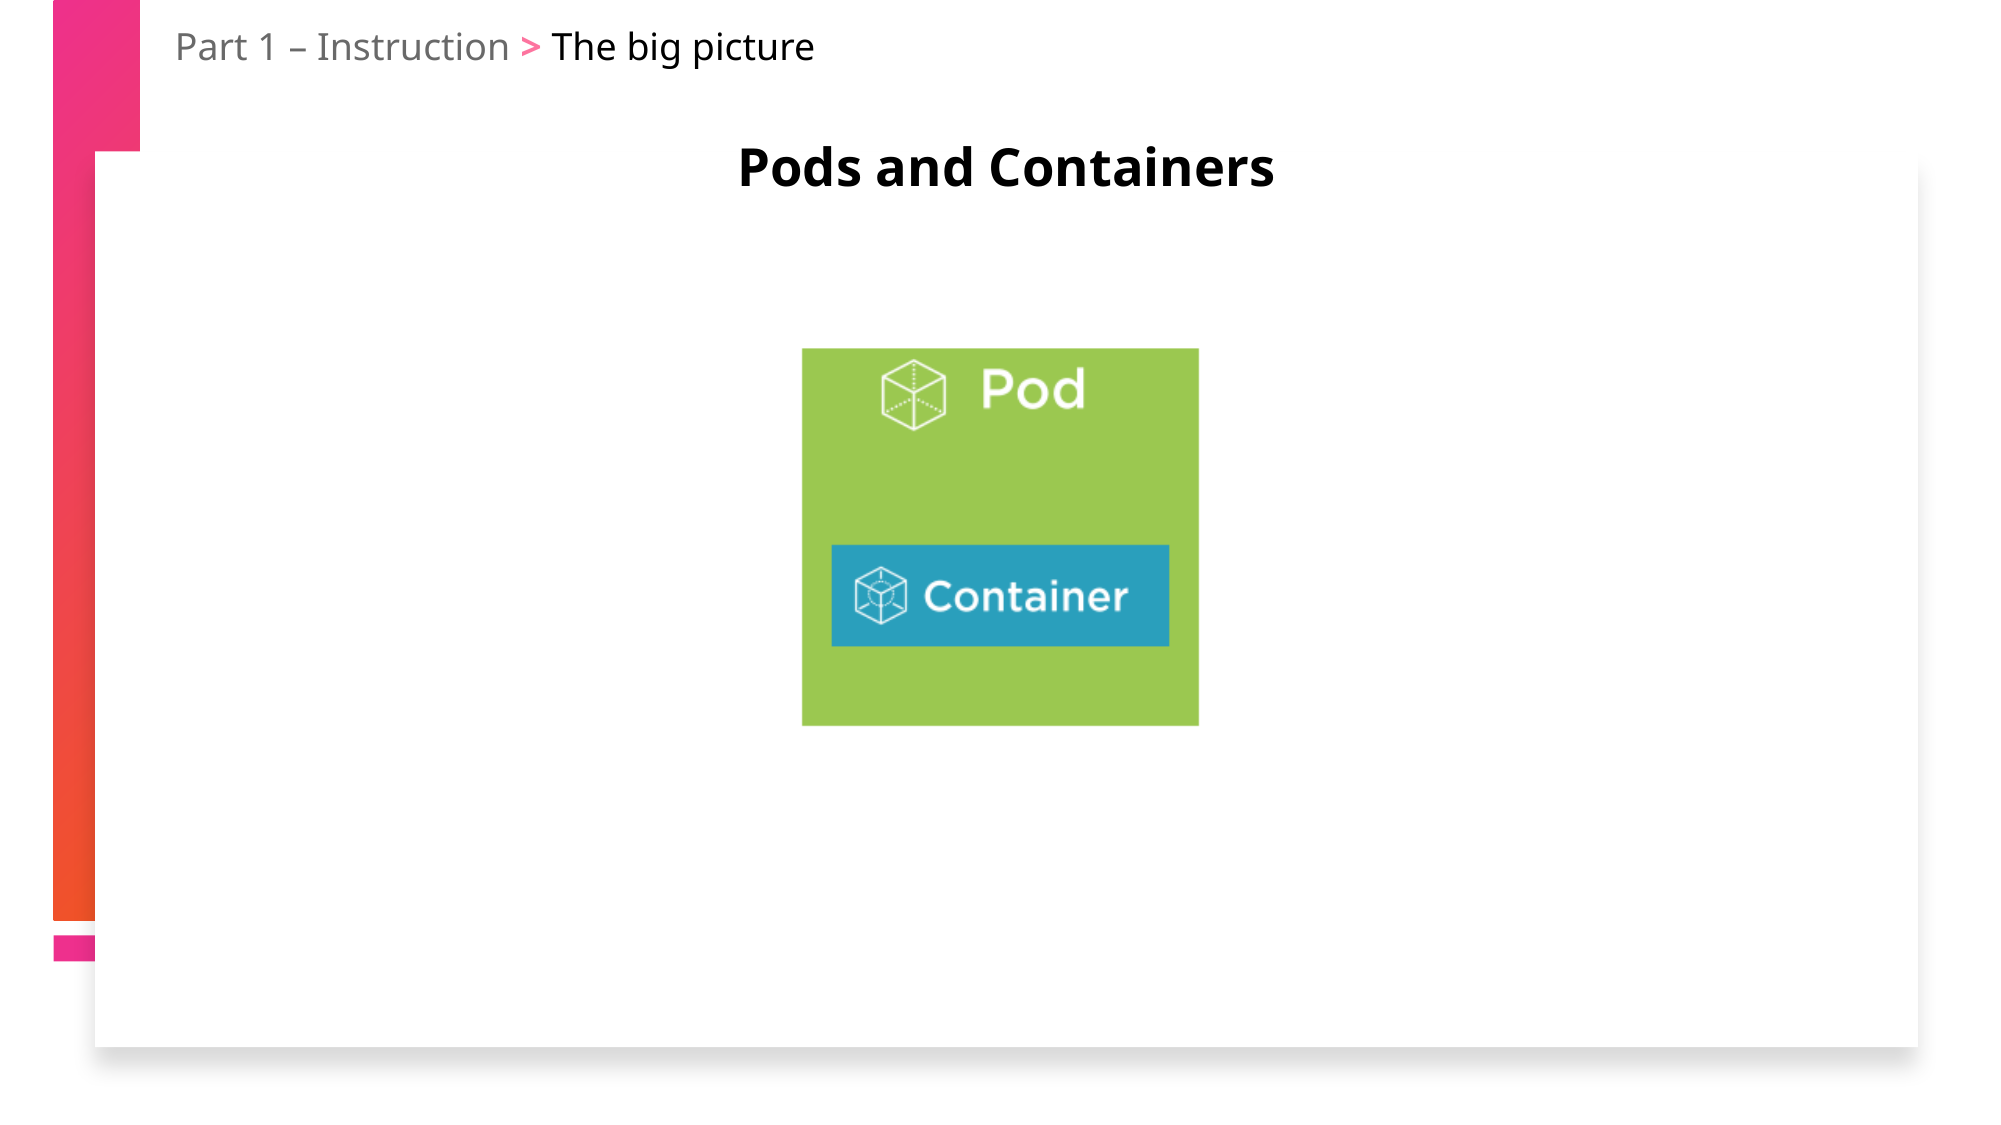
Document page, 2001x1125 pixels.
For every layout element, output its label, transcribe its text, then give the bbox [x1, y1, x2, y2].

picture [718, 294, 1282, 773]
text_box Pods and Containers [198, 133, 1815, 206]
text_box [94, 150, 1919, 1048]
text_box Part 1 – Instruction > The big picture [160, 15, 831, 75]
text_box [0, 437, 578, 524]
